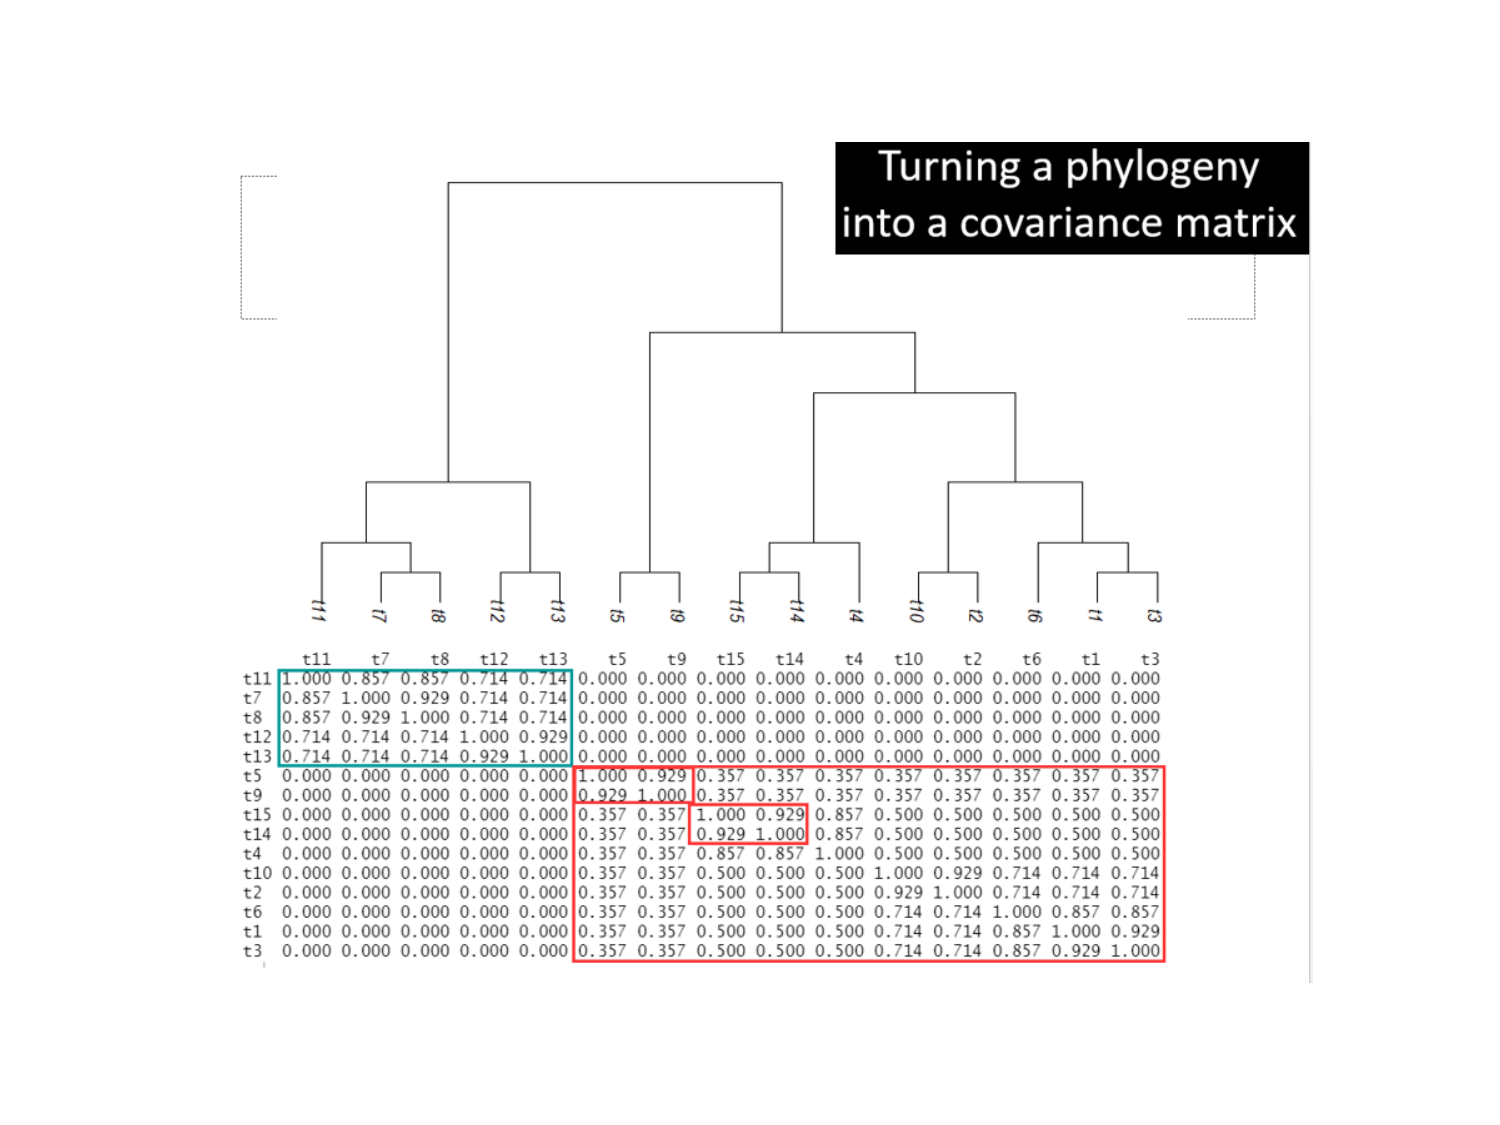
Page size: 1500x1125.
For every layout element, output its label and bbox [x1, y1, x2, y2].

picture [187, 142, 1313, 983]
